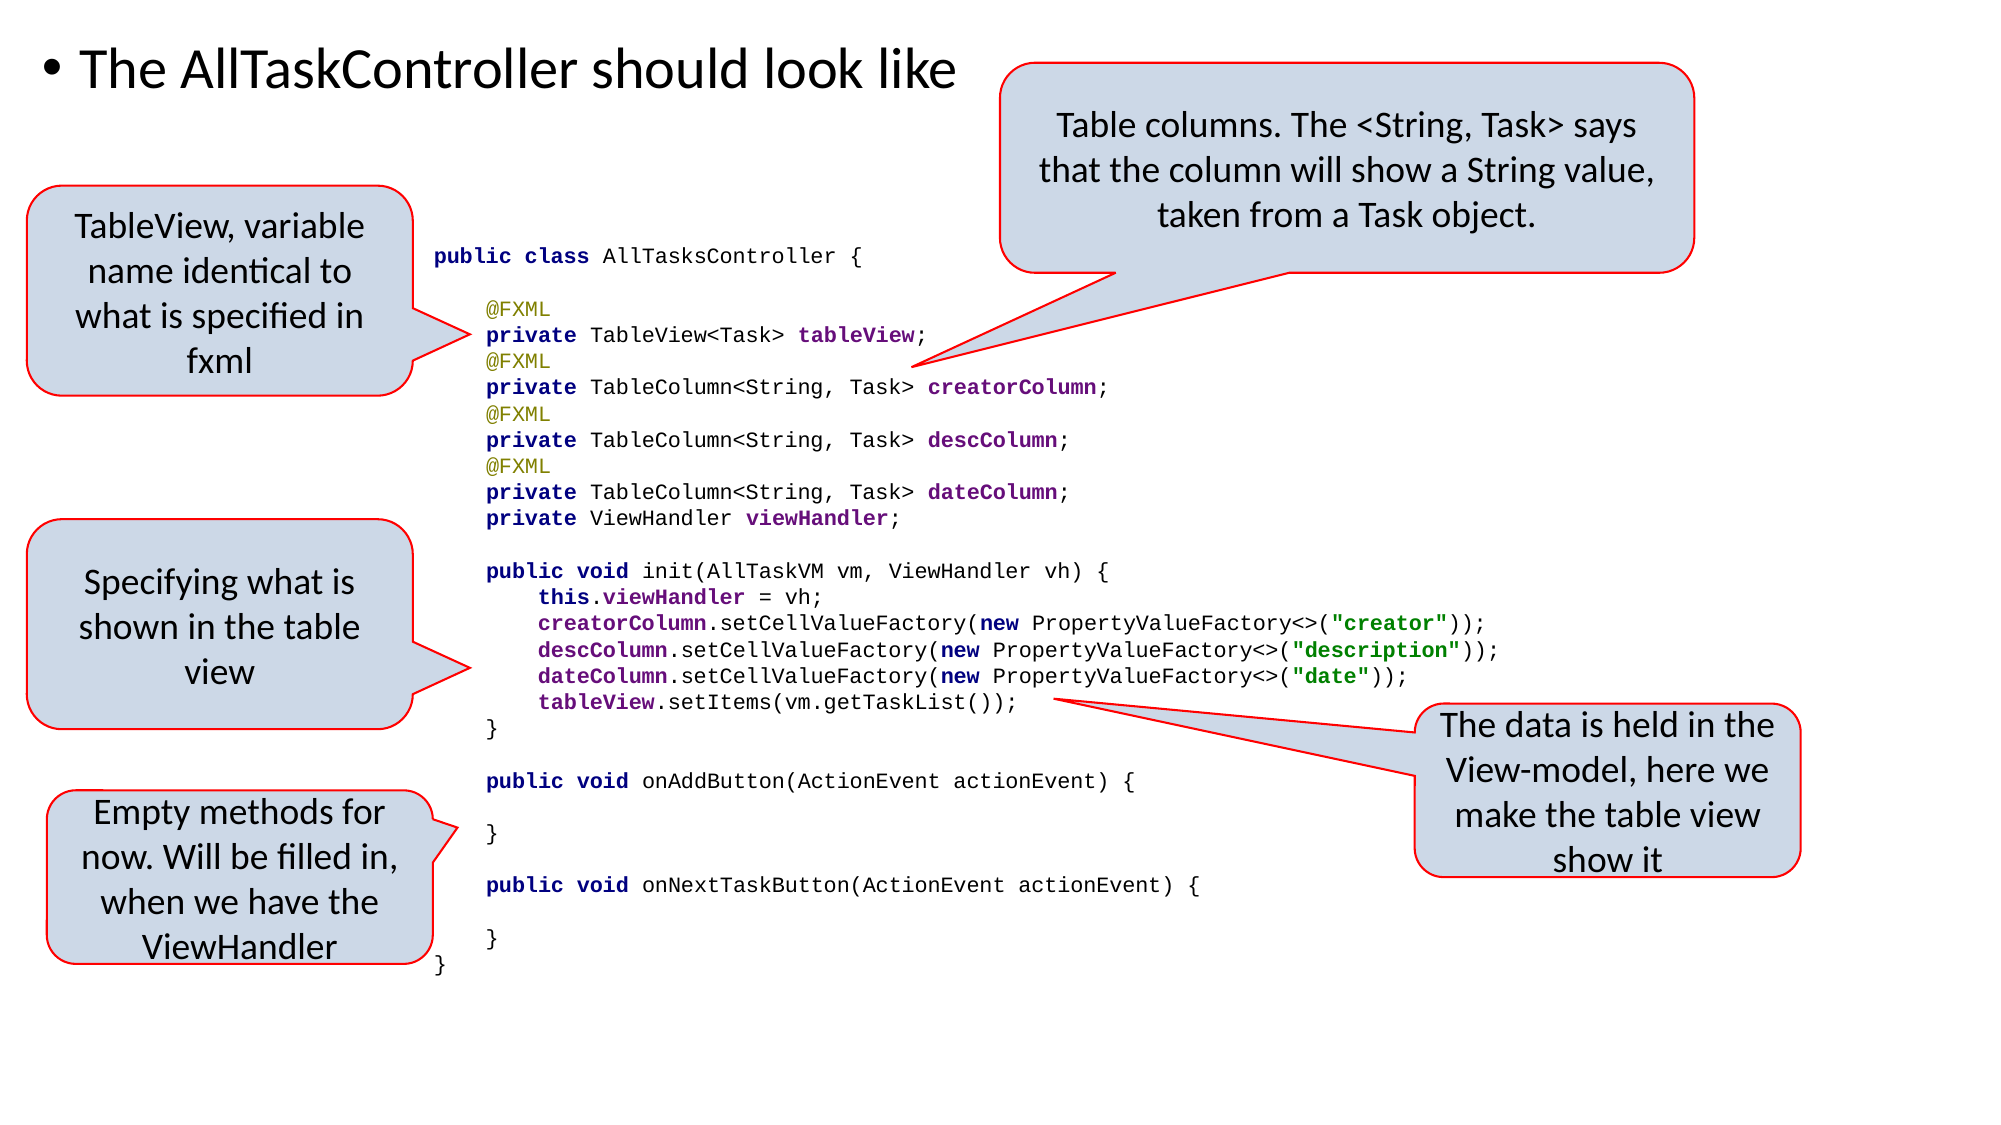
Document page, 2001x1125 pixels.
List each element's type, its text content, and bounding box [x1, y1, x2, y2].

list The AllTaskController should look like [26, 31, 1970, 1100]
text_box TableView, variable name identical to what is specified in fxml [25, 184, 473, 397]
text_box Empty methods for now. Will be filled in, when we have the ViewHandler [45, 789, 460, 965]
text_box The data is held in the View-model, here we make the table view show it [1053, 697, 1802, 879]
text_box Table columns. The <String, Task> says that the column will show a String value, taken from a Task object. [911, 61, 1696, 369]
text_box Specifying what is shown in the table view [25, 518, 473, 731]
text_box public class AllTasksController { @FXML private TableView<Task> tableView; @FXML private TableColumn<String, Task> creatorColumn; @FXML private TableColumn<String, Task> descColumn; @FXML private TableColumn<String, Task> dateColumn; private ViewHandler viewHandler; public void init(AllTaskVM vm, ViewHandler vh) { this.viewHandler = vh; creatorColumn.setCellValueFactory(new PropertyValueFactory<>("creator")); descColumn.setCellValueFactory(new PropertyValueFactory<>("description")); dateColumn.setCellValueFactory(new PropertyValueFactory<>("date")); tableView.setItems(vm.getTaskList()); } public void onAddButton(ActionEvent actionEvent) { } public void onNextTaskButton(ActionEvent actionEvent) { } } [418, 234, 1516, 984]
